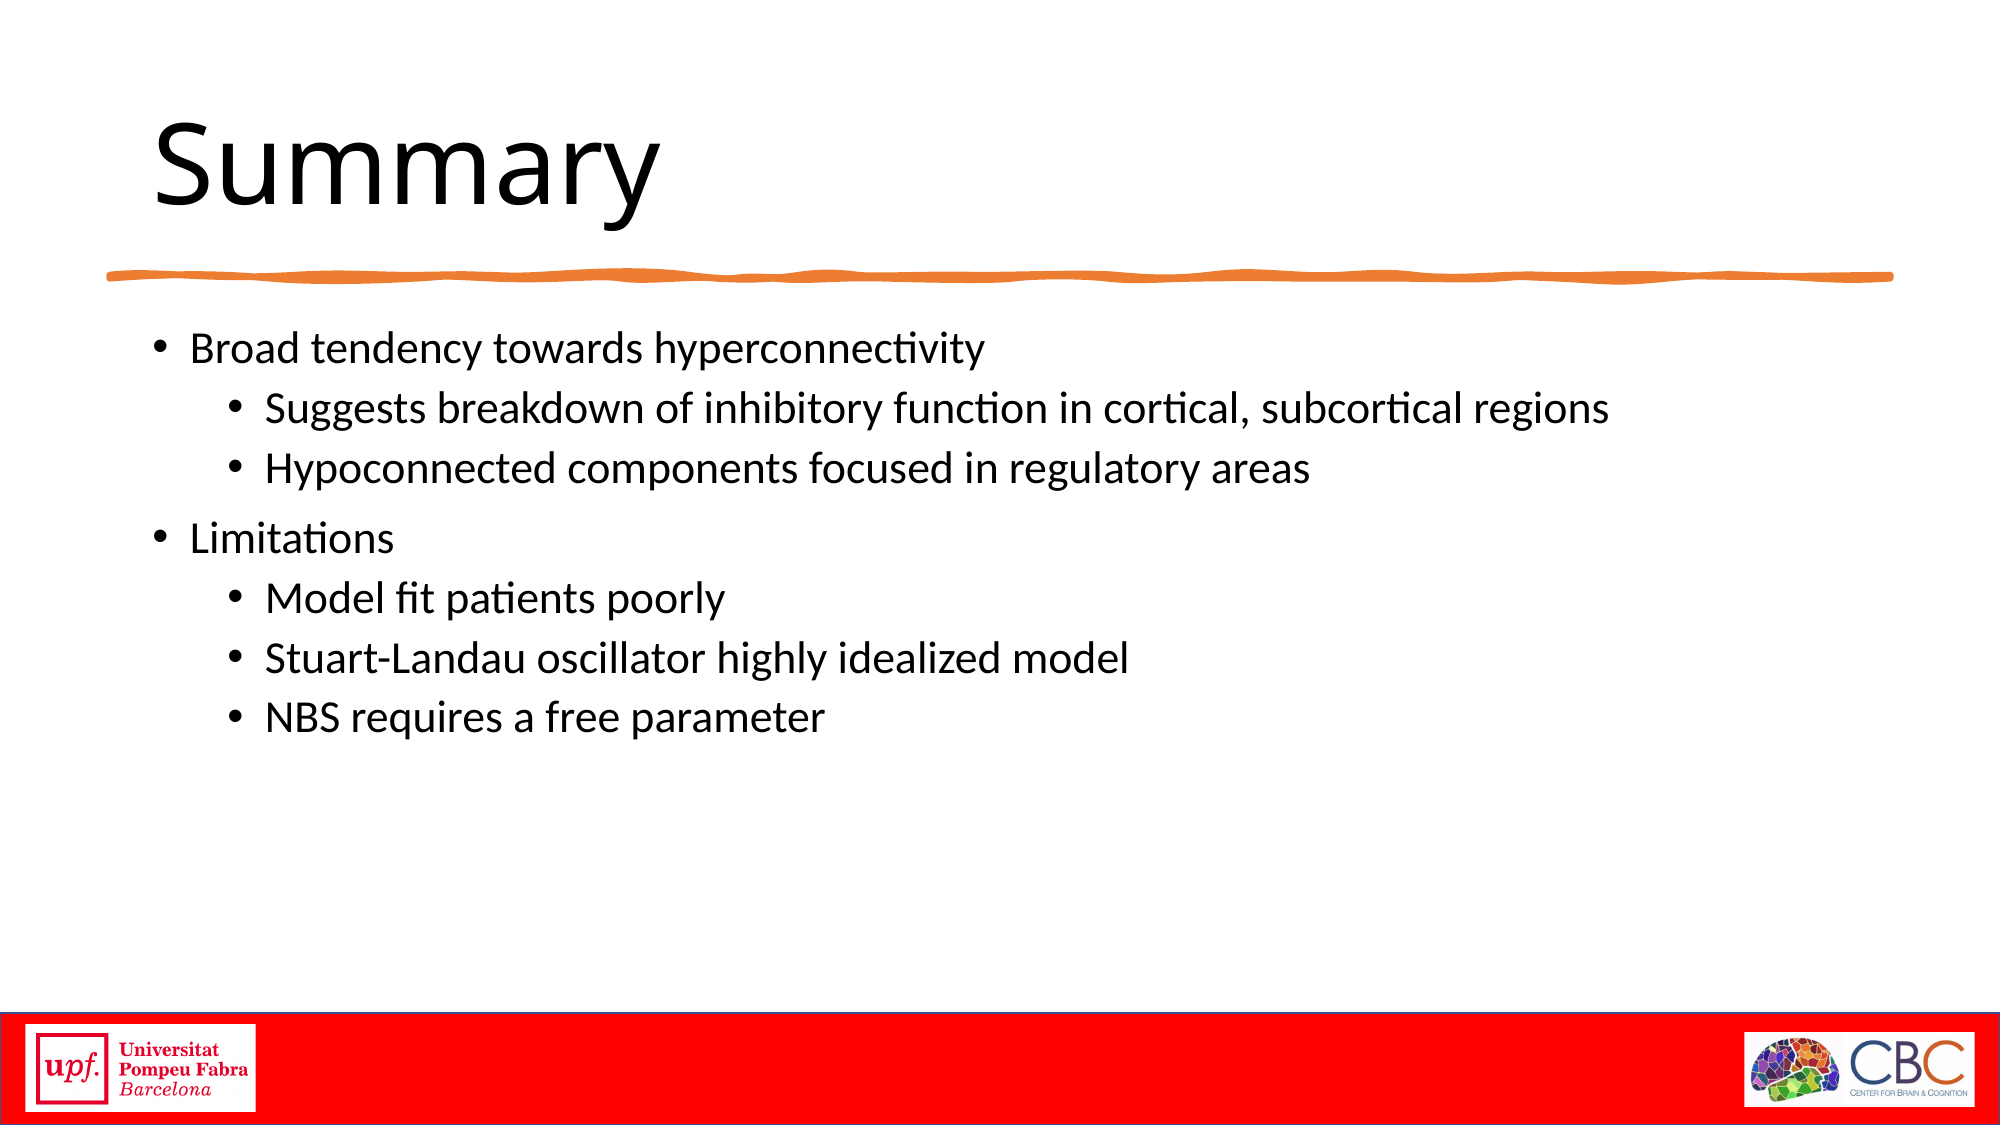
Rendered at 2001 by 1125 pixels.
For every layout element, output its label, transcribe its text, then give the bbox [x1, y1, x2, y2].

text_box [0, 1013, 2000, 1125]
text_box [0, 0, 2000, 1012]
text_box [108, 270, 1892, 283]
title Summary [137, 59, 1863, 276]
